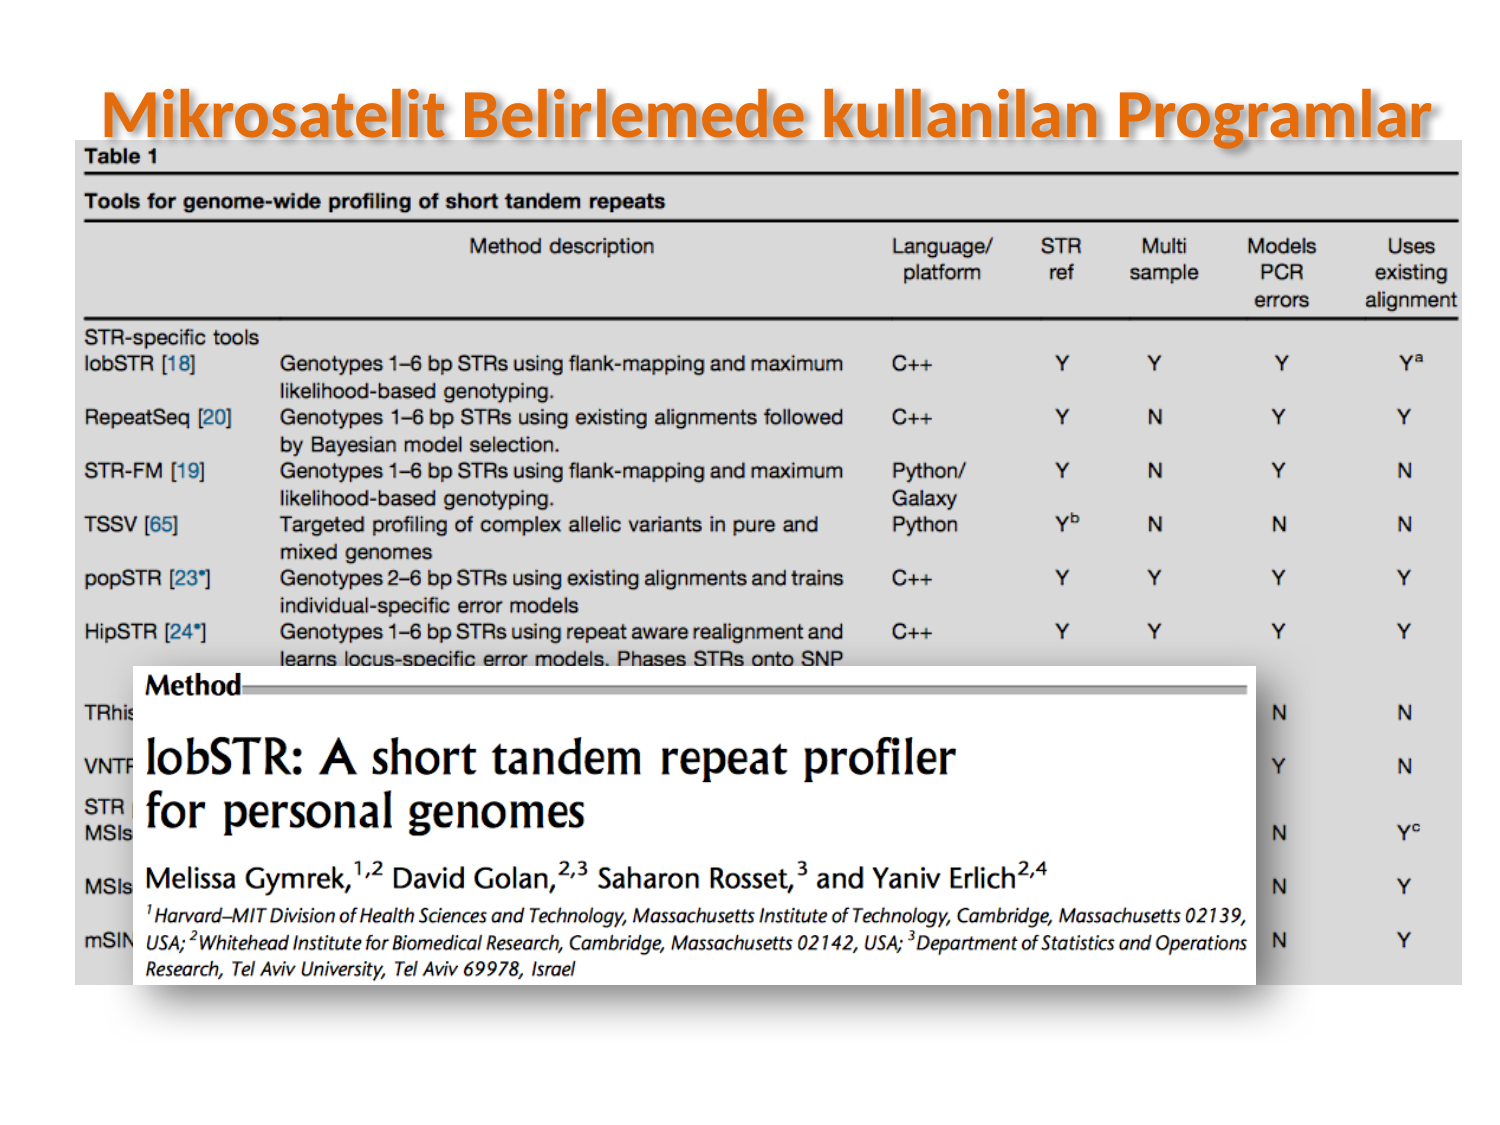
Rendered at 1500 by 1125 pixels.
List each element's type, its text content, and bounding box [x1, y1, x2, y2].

picture [74, 140, 1462, 985]
title Mikrosatelit Belirlemede kullanilan Programlar [75, 39, 1462, 140]
